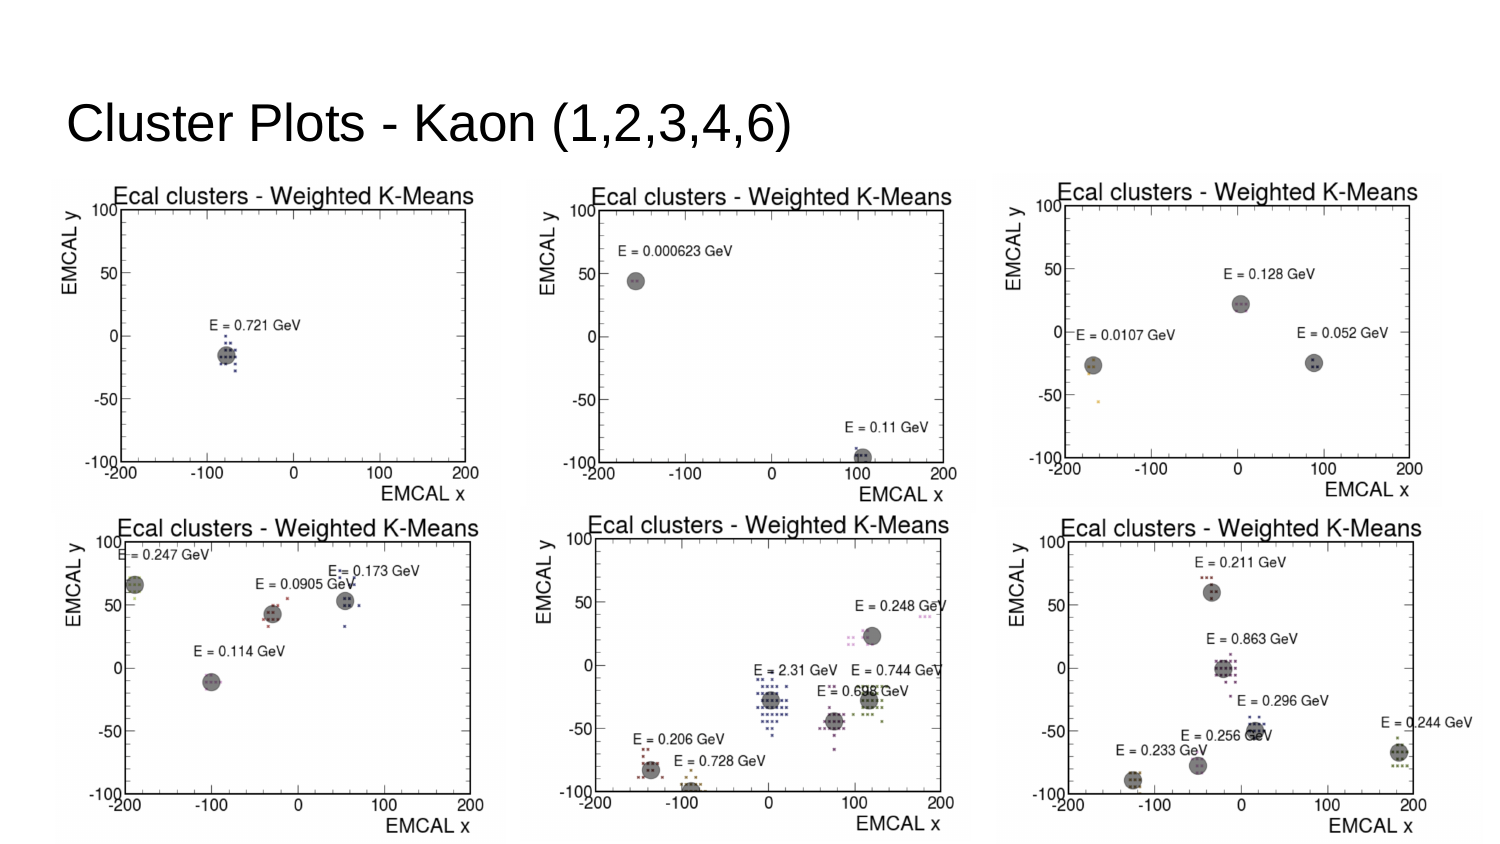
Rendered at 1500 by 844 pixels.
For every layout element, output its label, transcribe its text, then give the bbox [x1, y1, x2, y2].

picture [520, 179, 977, 841]
picture [991, 173, 1443, 508]
picture [50, 179, 506, 844]
picture [996, 510, 1483, 844]
title Cluster Plots - Kaon (1,2,3,4,6) [51, 72, 1449, 167]
